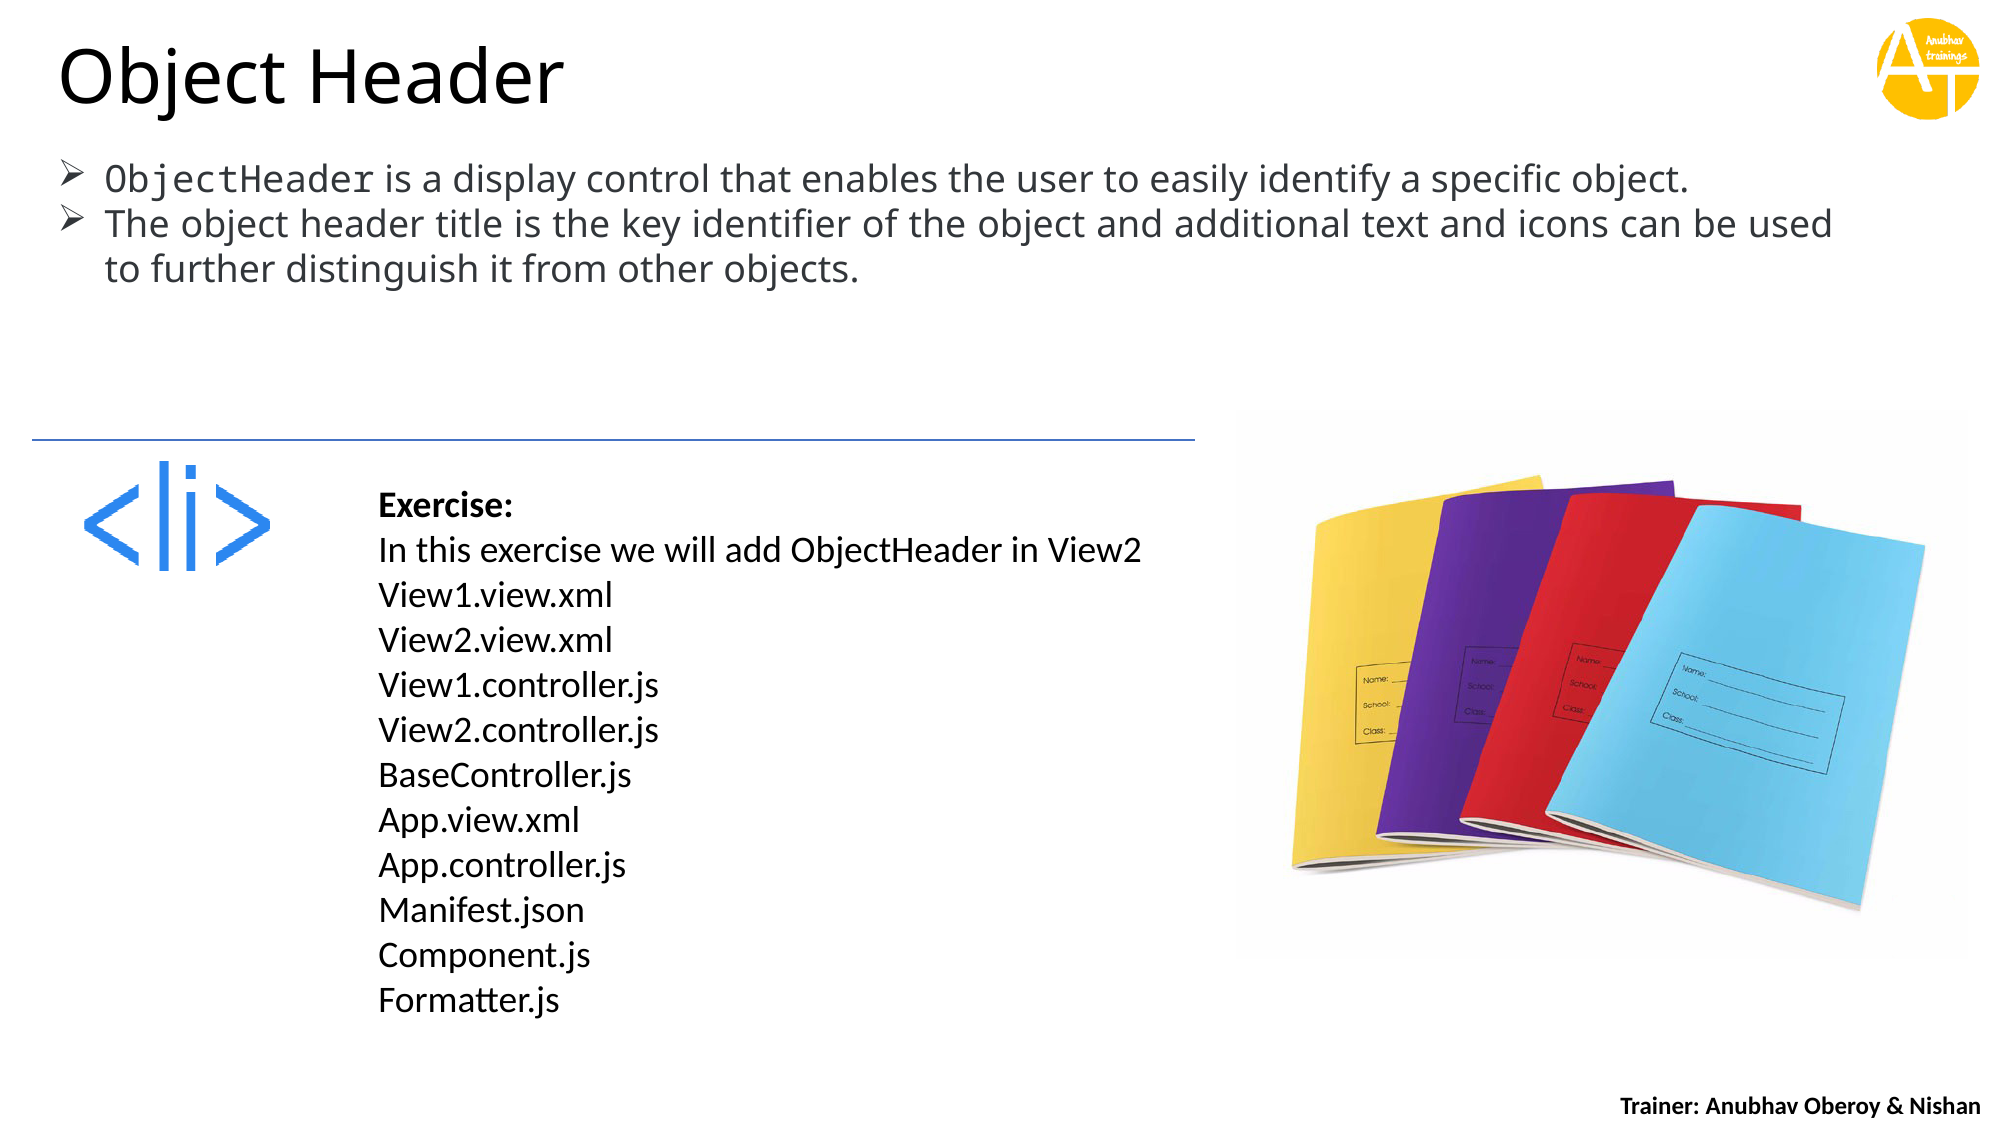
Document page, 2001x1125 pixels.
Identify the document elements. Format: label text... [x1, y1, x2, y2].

picture [1235, 410, 1968, 959]
picture [54, 453, 304, 580]
text_box Object Header [42, 30, 1867, 148]
text_box Exercise: In this exercise we will add ObjectHeader in View2 View1.view.xml View2.view.xml View1.controller.js View2.controller.js BaseController.js App.view.xml App.controller.js Manifest.json Component.js Formatter.js [363, 472, 1294, 1028]
text_box ObjectHeader is a display control that enables the user to easily identify a specific object. The object header title is the key identifier of the object and additional text and icons can be used to further distinguish it from other objects. [42, 147, 1850, 343]
picture [1866, 11, 1985, 128]
text_box Trainer: Anubhav Oberoy & Nishan [1568, 1081, 1998, 1125]
